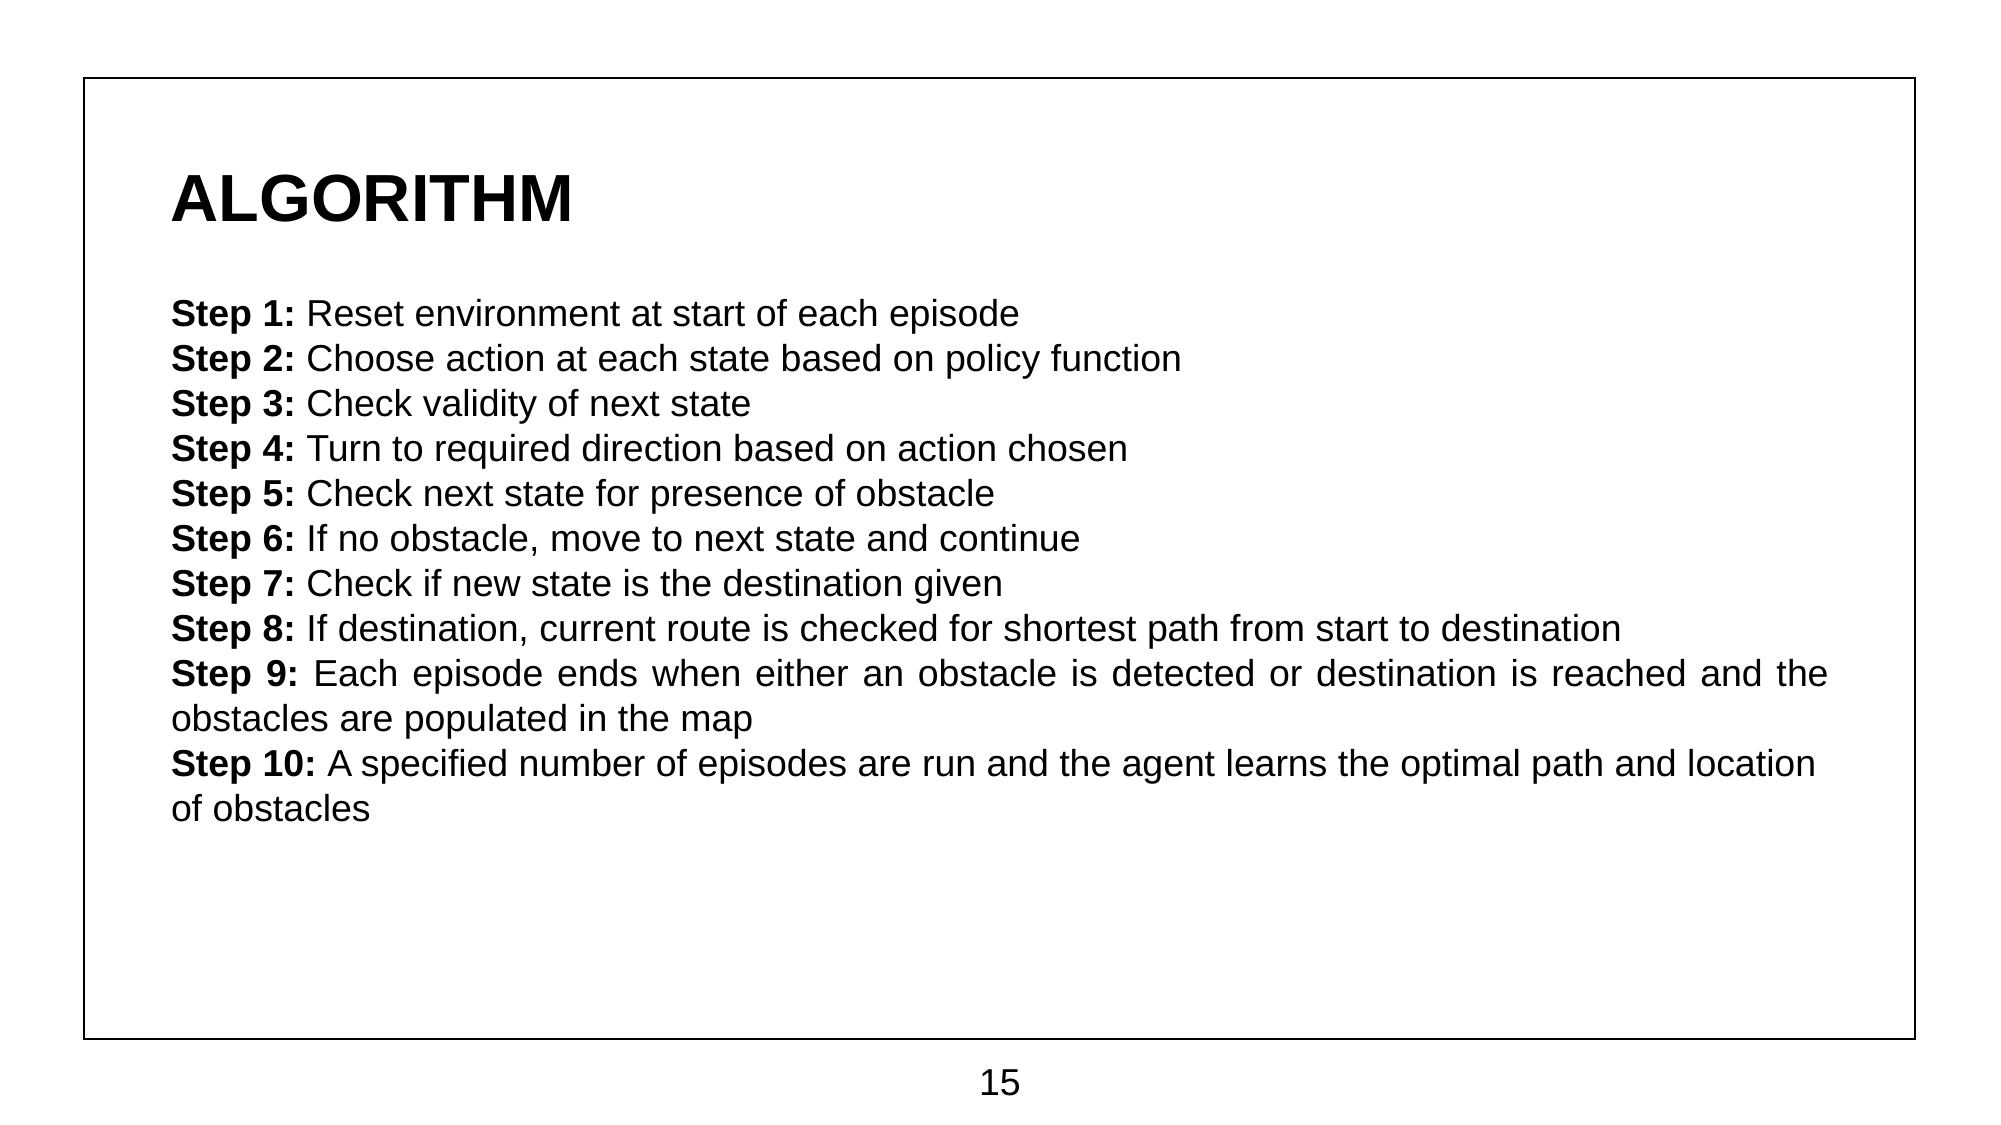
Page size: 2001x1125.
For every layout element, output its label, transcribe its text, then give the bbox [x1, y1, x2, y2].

text_box 15 [774, 1049, 1225, 1110]
text_box ALGORITHM [155, 147, 857, 245]
text_box [83, 77, 1916, 1040]
